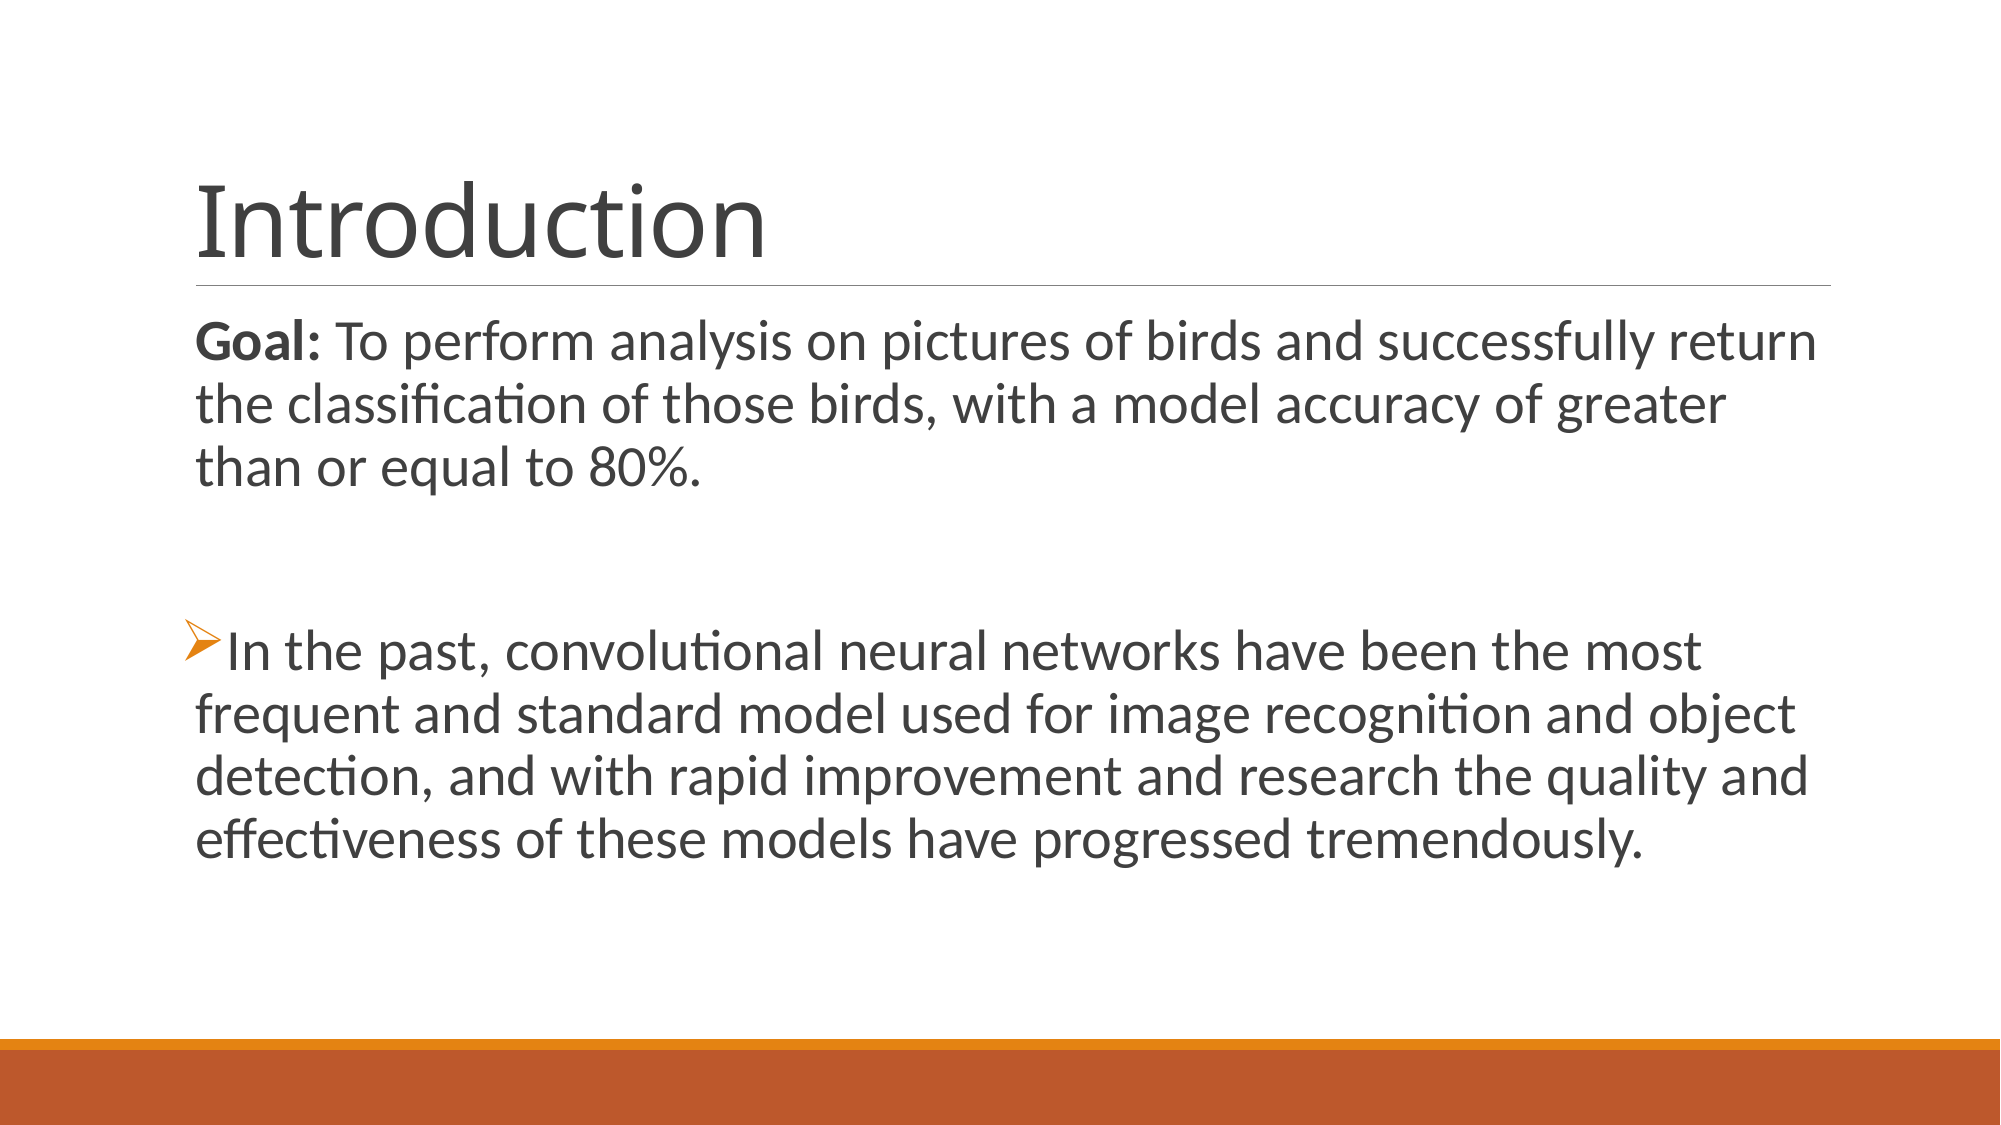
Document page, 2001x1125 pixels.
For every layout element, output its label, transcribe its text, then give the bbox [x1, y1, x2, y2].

title Introduction [180, 47, 1830, 285]
list Goal: To perform analysis on pictures of birds and successfully return the classification of those birds, with a model accuracy of greater than or equal to 80%. In the past, convolutional neural networks have been the most frequent and standard model used for image recognition and object detection, and with rapid improvement and research the quality and effectiveness of these models have progressed tremendously. [180, 302, 1830, 963]
